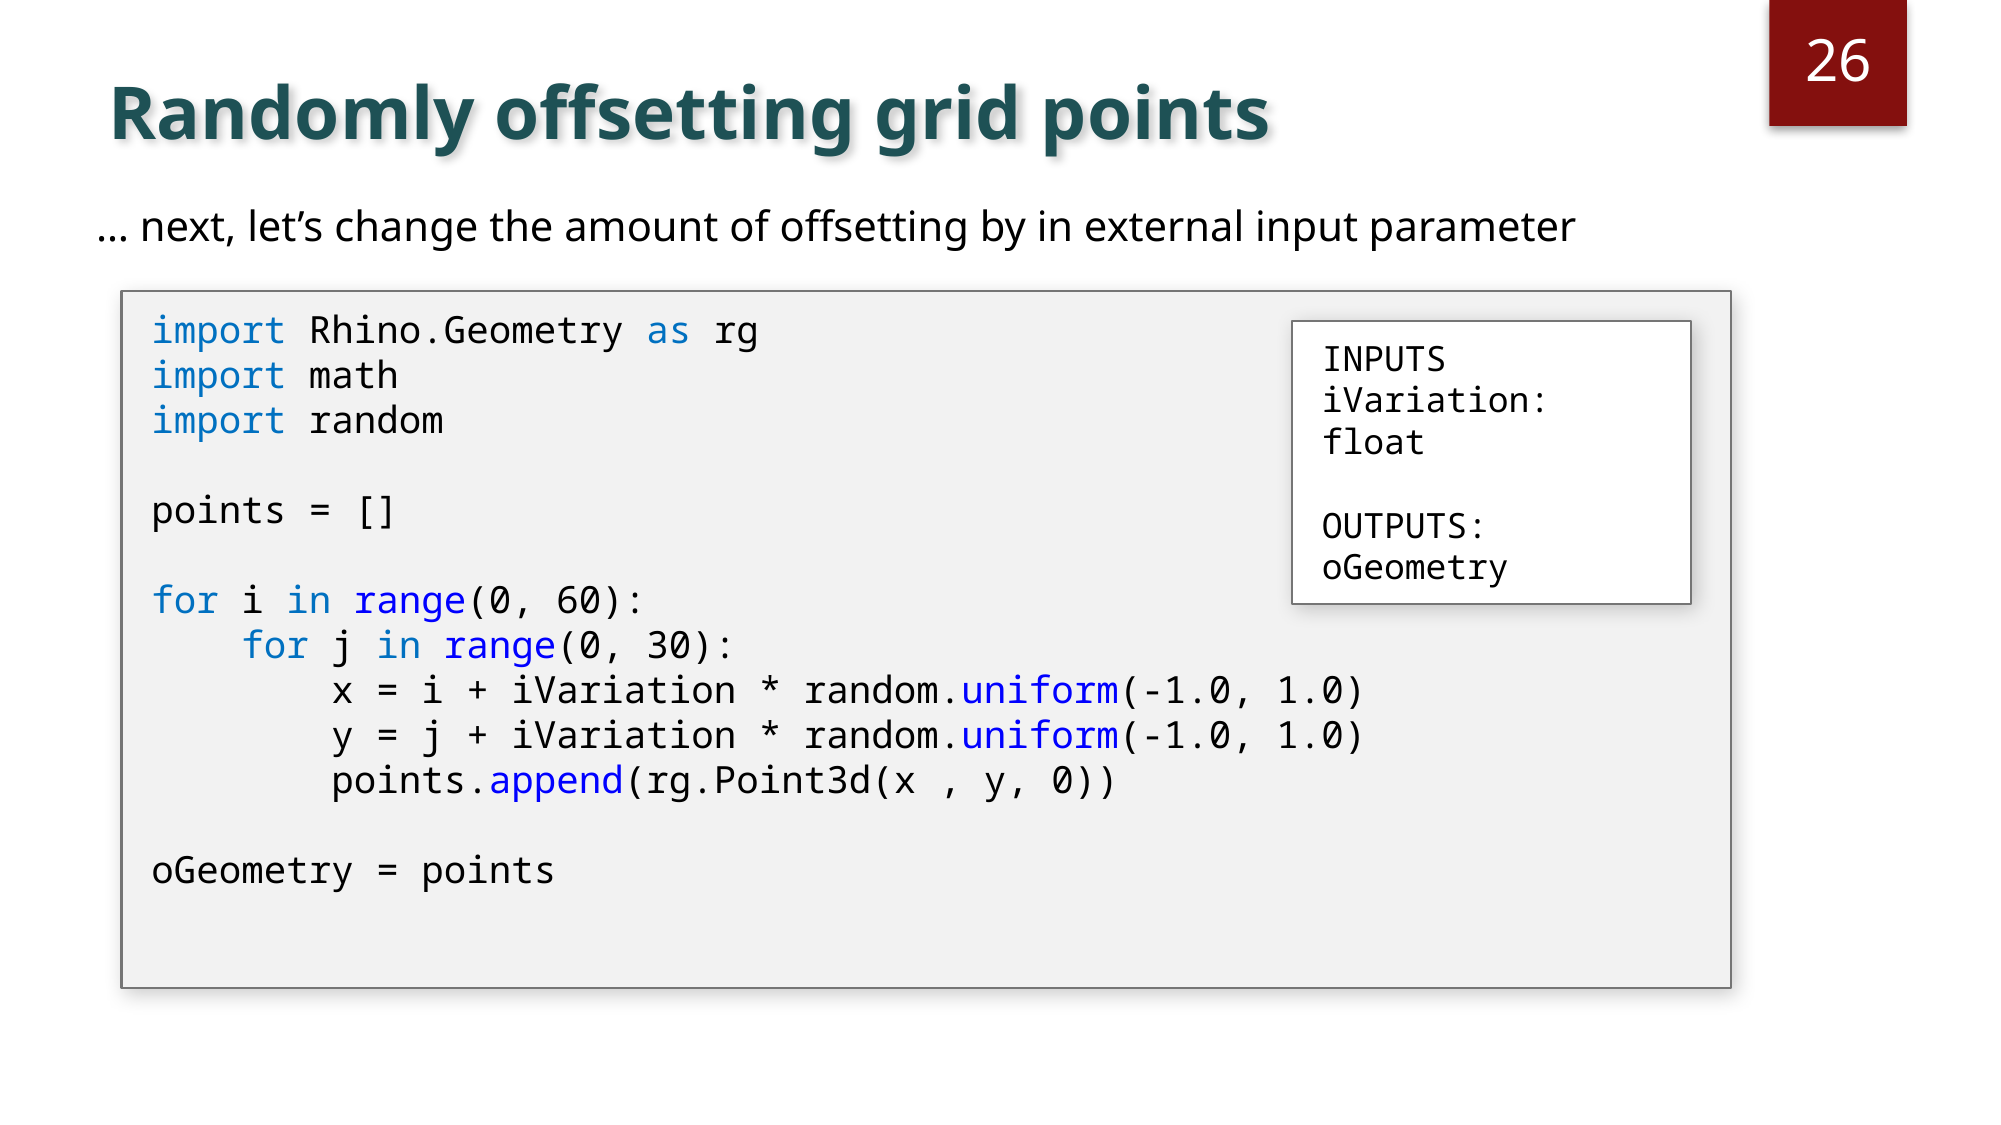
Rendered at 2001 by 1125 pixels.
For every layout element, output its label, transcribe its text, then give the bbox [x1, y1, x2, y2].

list import Rhino.Geometry as rg import math import random points = [] for i in range(0, 60): for j in range(0, 30): x = i + iVariation * random.uniform(-1.0, 1.0) y = j + iVariation * random.uniform(-1.0, 1.0) points.append(rg.Point3d(x , y, 0)) oGeometry = points [120, 290, 1732, 989]
slide_number 26 [1769, 0, 1907, 126]
text_box … next, let’s change the amount of offsetting by in external input parameter [81, 192, 1603, 258]
title Randomly offsetting grid points [93, 59, 1731, 156]
list INPUTS iVariation: float OUTPUTS: oGeometry [1291, 320, 1692, 605]
